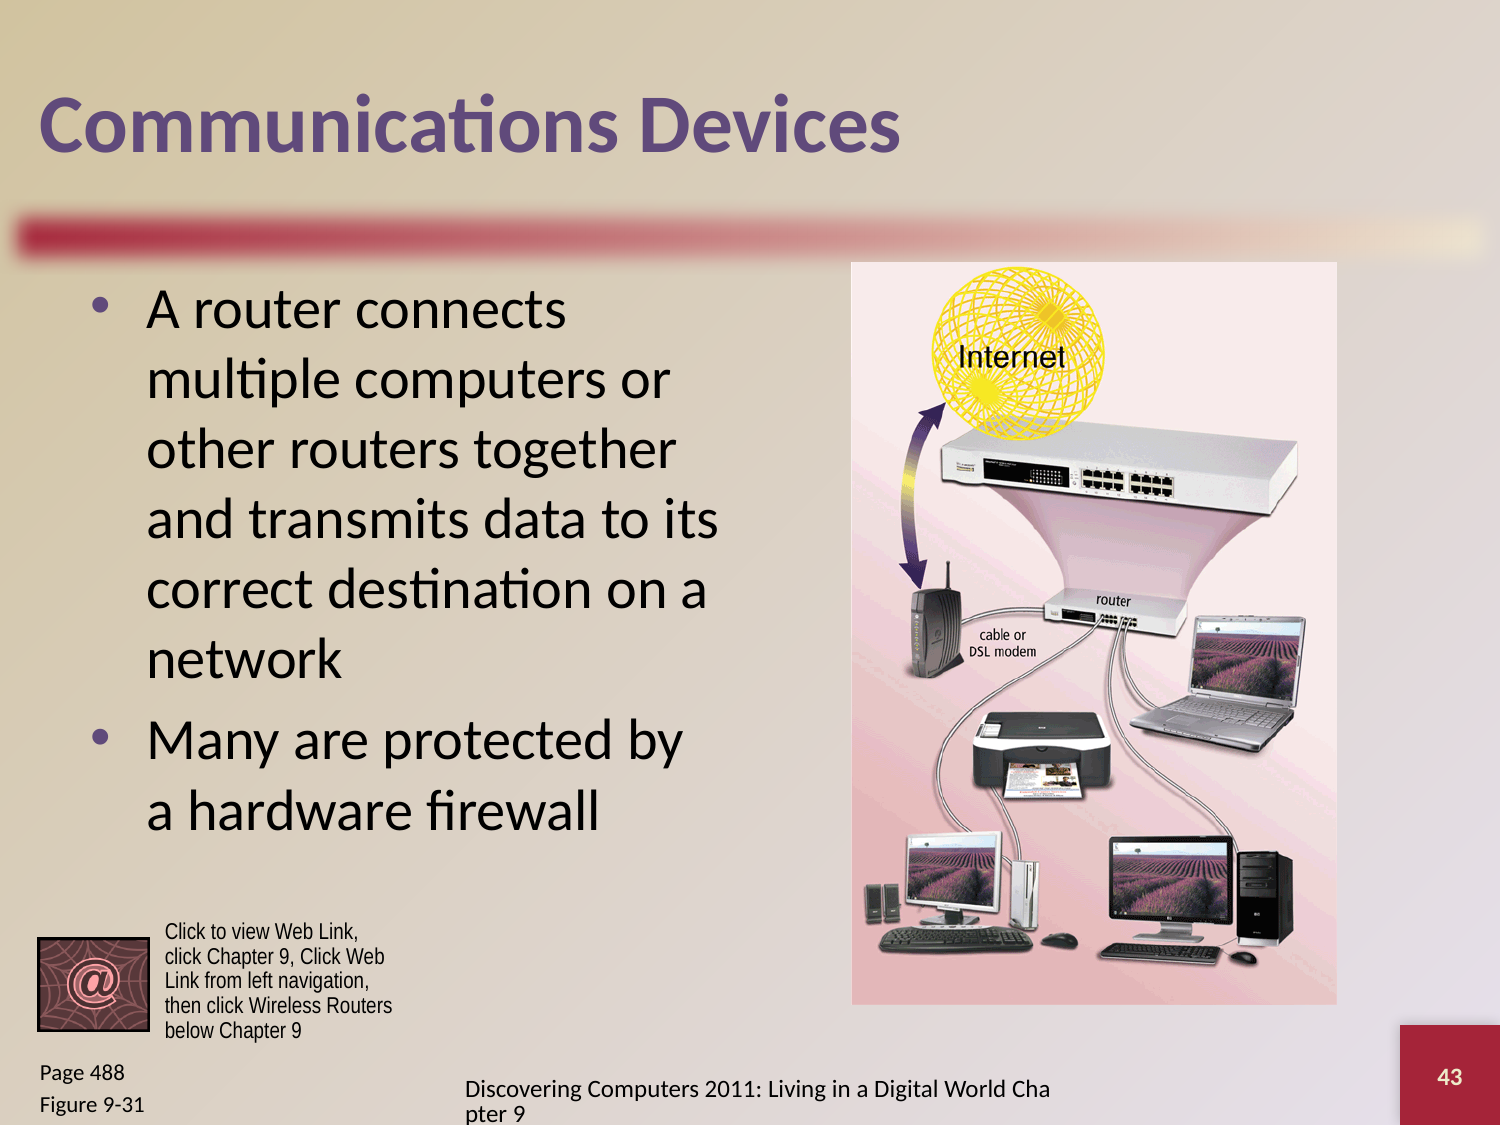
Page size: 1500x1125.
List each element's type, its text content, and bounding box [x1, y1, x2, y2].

slide_number 43 [1400, 1025, 1500, 1125]
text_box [37, 912, 438, 1053]
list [850, 262, 1337, 1006]
list A router connects multiple computers or other routers together and transmits data to its correct destination on a network Many are protected by a hardware firewall [75, 262, 738, 1005]
list Page 488 Figure 9-31 [24, 1050, 300, 1125]
footer Discovering Computers 2011: Living in a Digital World Chapter 9 [450, 1050, 1075, 1125]
title Communications Devices [24, 24, 1475, 213]
